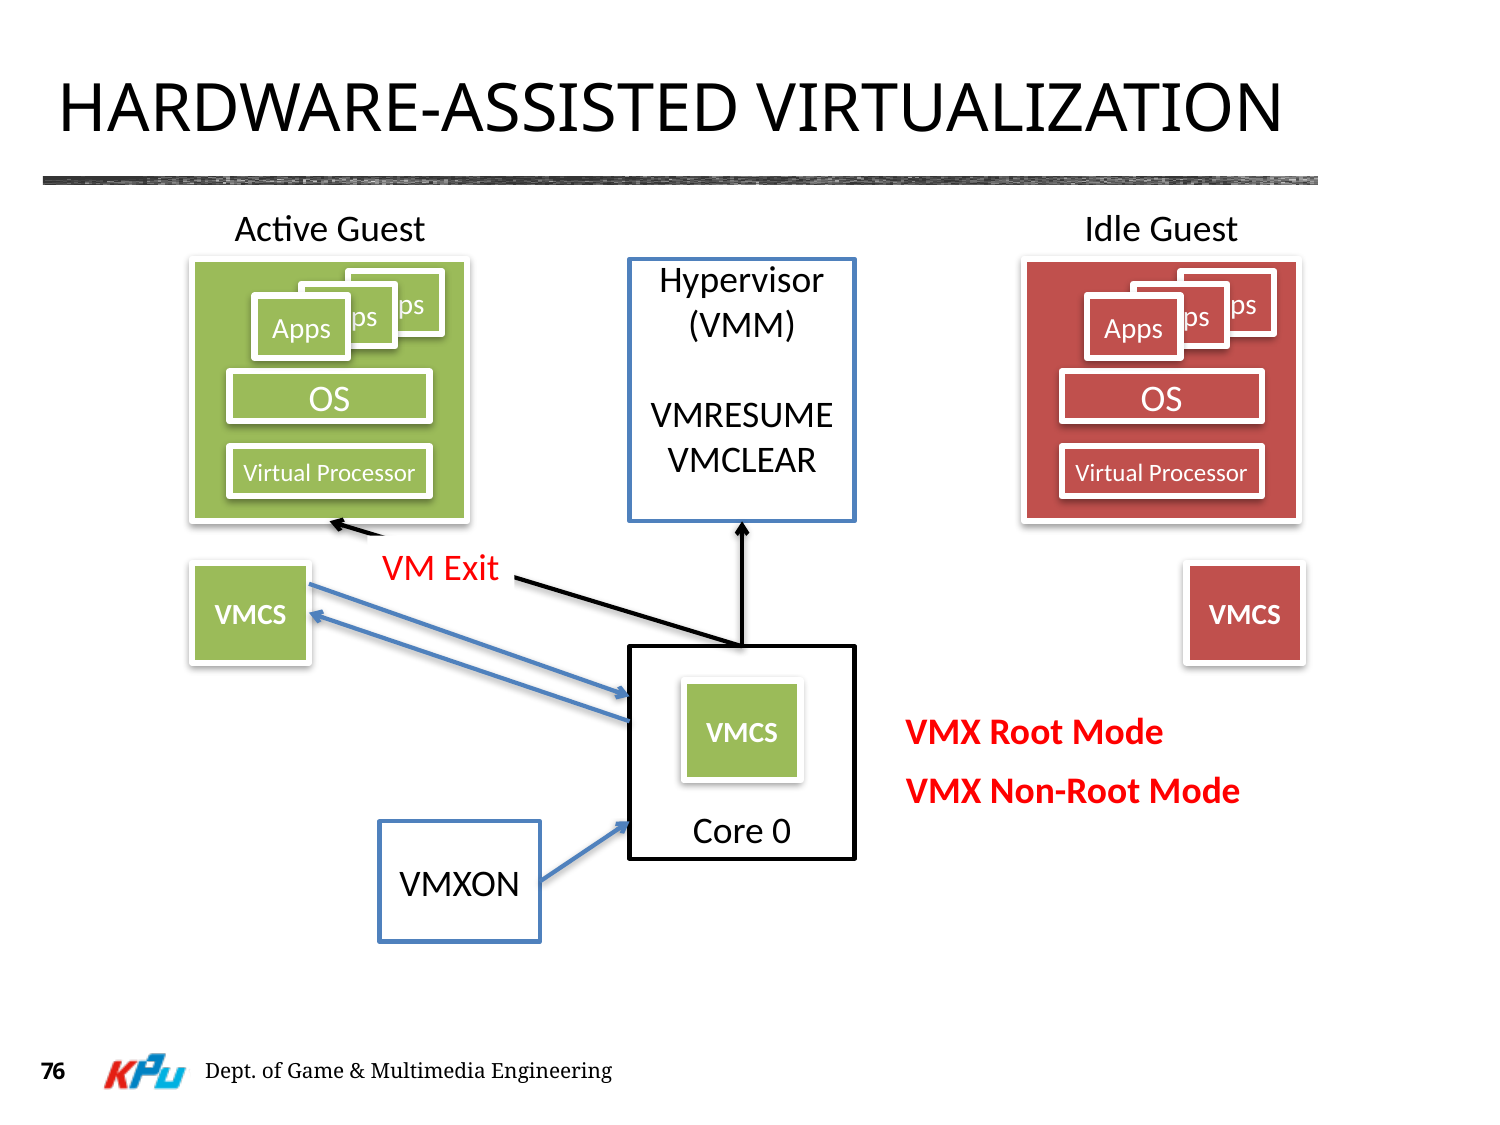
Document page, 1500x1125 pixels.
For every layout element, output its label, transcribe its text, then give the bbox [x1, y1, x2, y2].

text_box VMCS [1186, 562, 1304, 663]
text_box Active Guest [219, 196, 441, 256]
text_box VMCS [192, 562, 309, 663]
text_box Core 0 [629, 646, 855, 859]
text_box VMCS [683, 680, 801, 781]
text_box [192, 258, 468, 522]
text_box VMX Root Mode [890, 700, 1180, 760]
title Hardware-assisted virtualization [42, 39, 1458, 182]
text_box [311, 696, 628, 719]
text_box Apps [301, 283, 396, 347]
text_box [543, 823, 628, 879]
picture [92, 1030, 191, 1120]
text_box Idle Guest [1069, 196, 1254, 256]
text_box Apps [1180, 271, 1275, 334]
text_box VMXON [379, 821, 540, 942]
text_box Apps [348, 271, 443, 334]
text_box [332, 524, 740, 645]
text_box Virtual Processor [1061, 446, 1262, 497]
footer Dept. of Game & Multimedia Engineering [190, 1042, 879, 1103]
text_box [310, 586, 629, 696]
text_box Hypervisor (VMM) VMRESUME VMCLEAR [629, 258, 855, 522]
text_box Apps [1133, 283, 1228, 347]
text_box OS [1061, 371, 1262, 422]
slide_number 76 [13, 1042, 93, 1103]
text_box [1024, 258, 1300, 522]
text_box Apps [1086, 295, 1181, 358]
text_box Apps [254, 295, 349, 358]
text_box VMX Non-Root Mode [891, 758, 1257, 819]
text_box OS [229, 371, 430, 422]
text_box Virtual Processor [229, 446, 430, 497]
